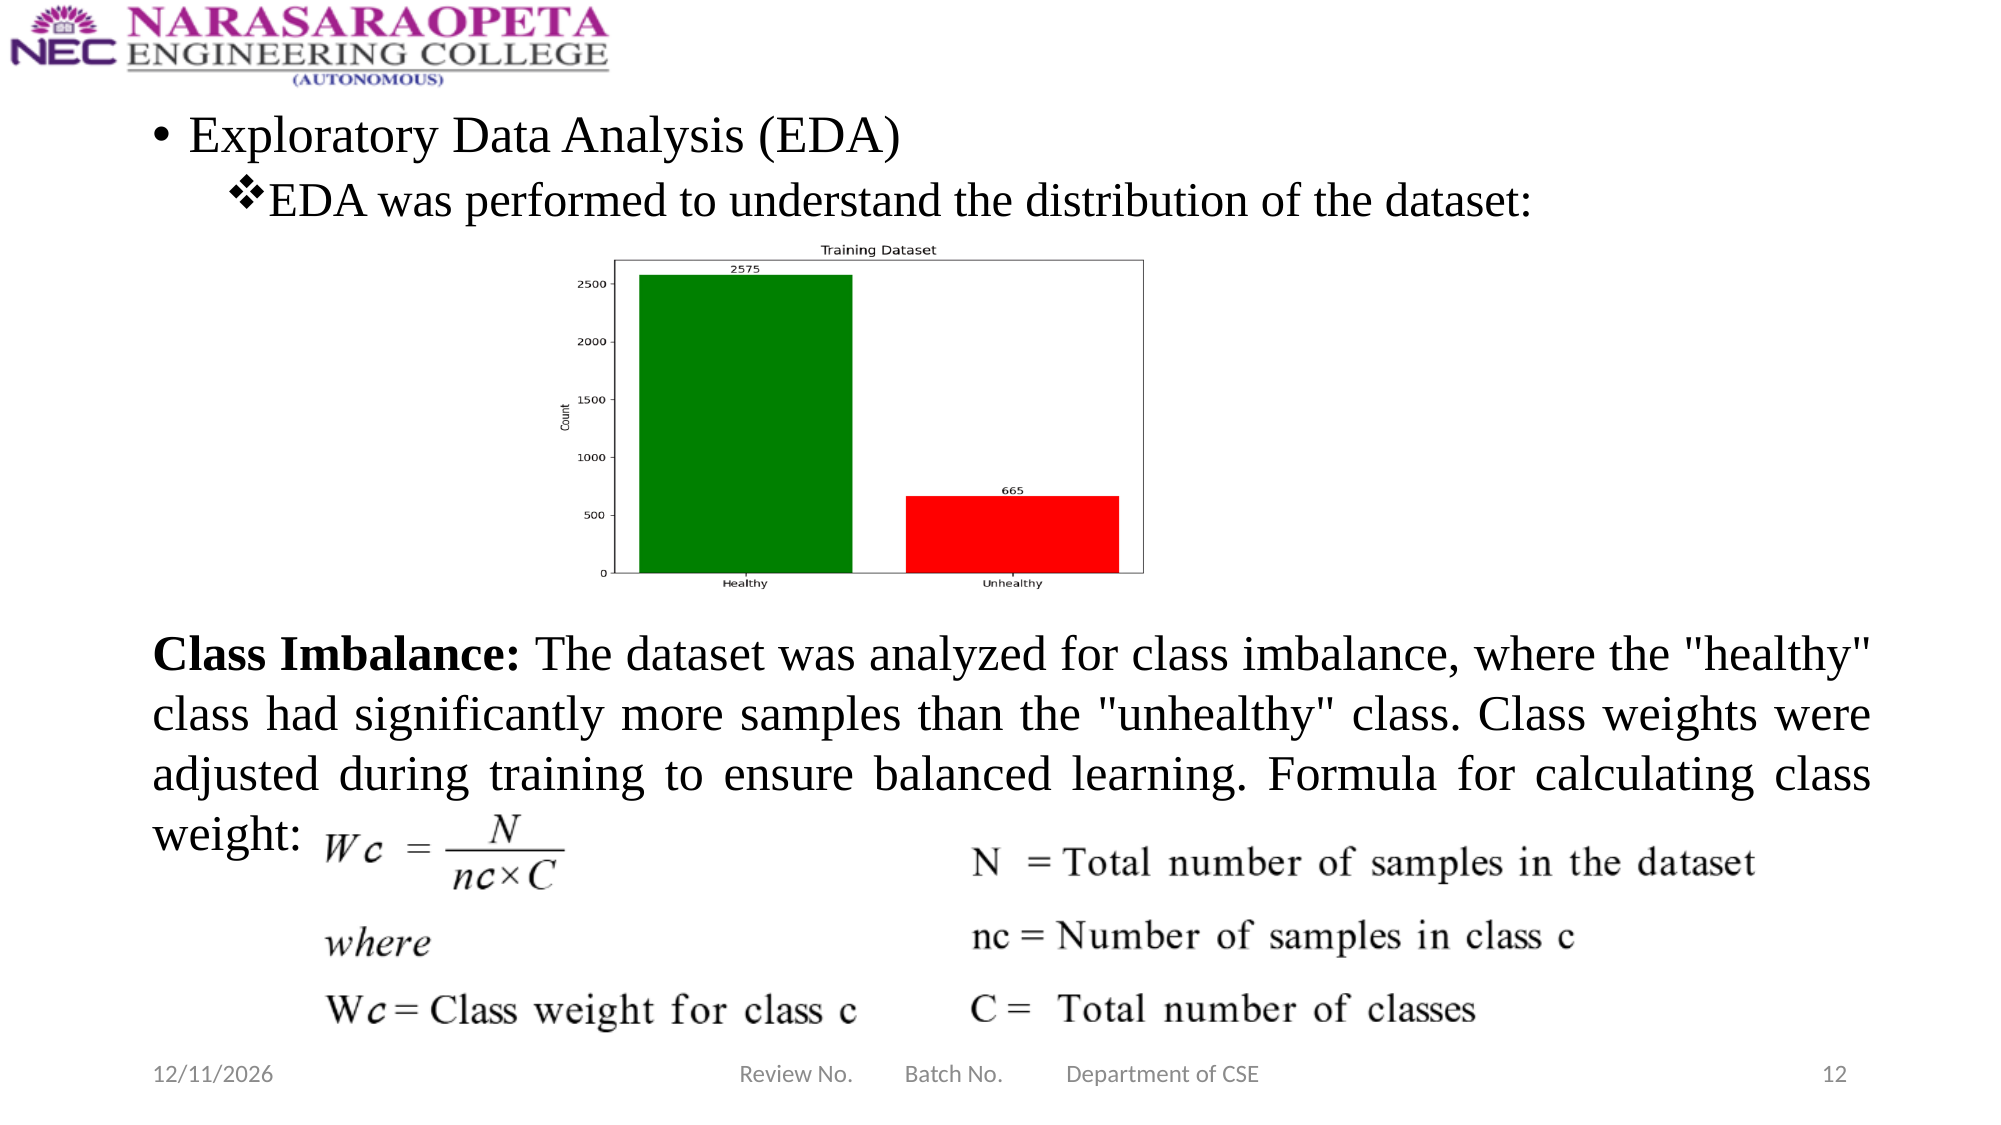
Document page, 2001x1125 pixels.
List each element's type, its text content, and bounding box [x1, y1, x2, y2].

picture [304, 802, 923, 1048]
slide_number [137, 1042, 588, 1103]
footer Review No. Batch No. Department of CSE [662, 1042, 1338, 1103]
picture [0, 0, 1280, 719]
list Exploratory Data Analysis (EDA) EDA was performed to understand the distribution of the dataset: [137, 99, 1863, 236]
slide_number 12 [1412, 1042, 1863, 1103]
picture [949, 827, 1812, 1052]
text_box Class Imbalance: The dataset was analyzed for class imbalance, where the "healthy" class had significantly more samples than the "unhealthy" class. Class weights were adjusted during training to ensure balanced learning. Formula for calculating class weight: [137, 613, 1889, 1025]
